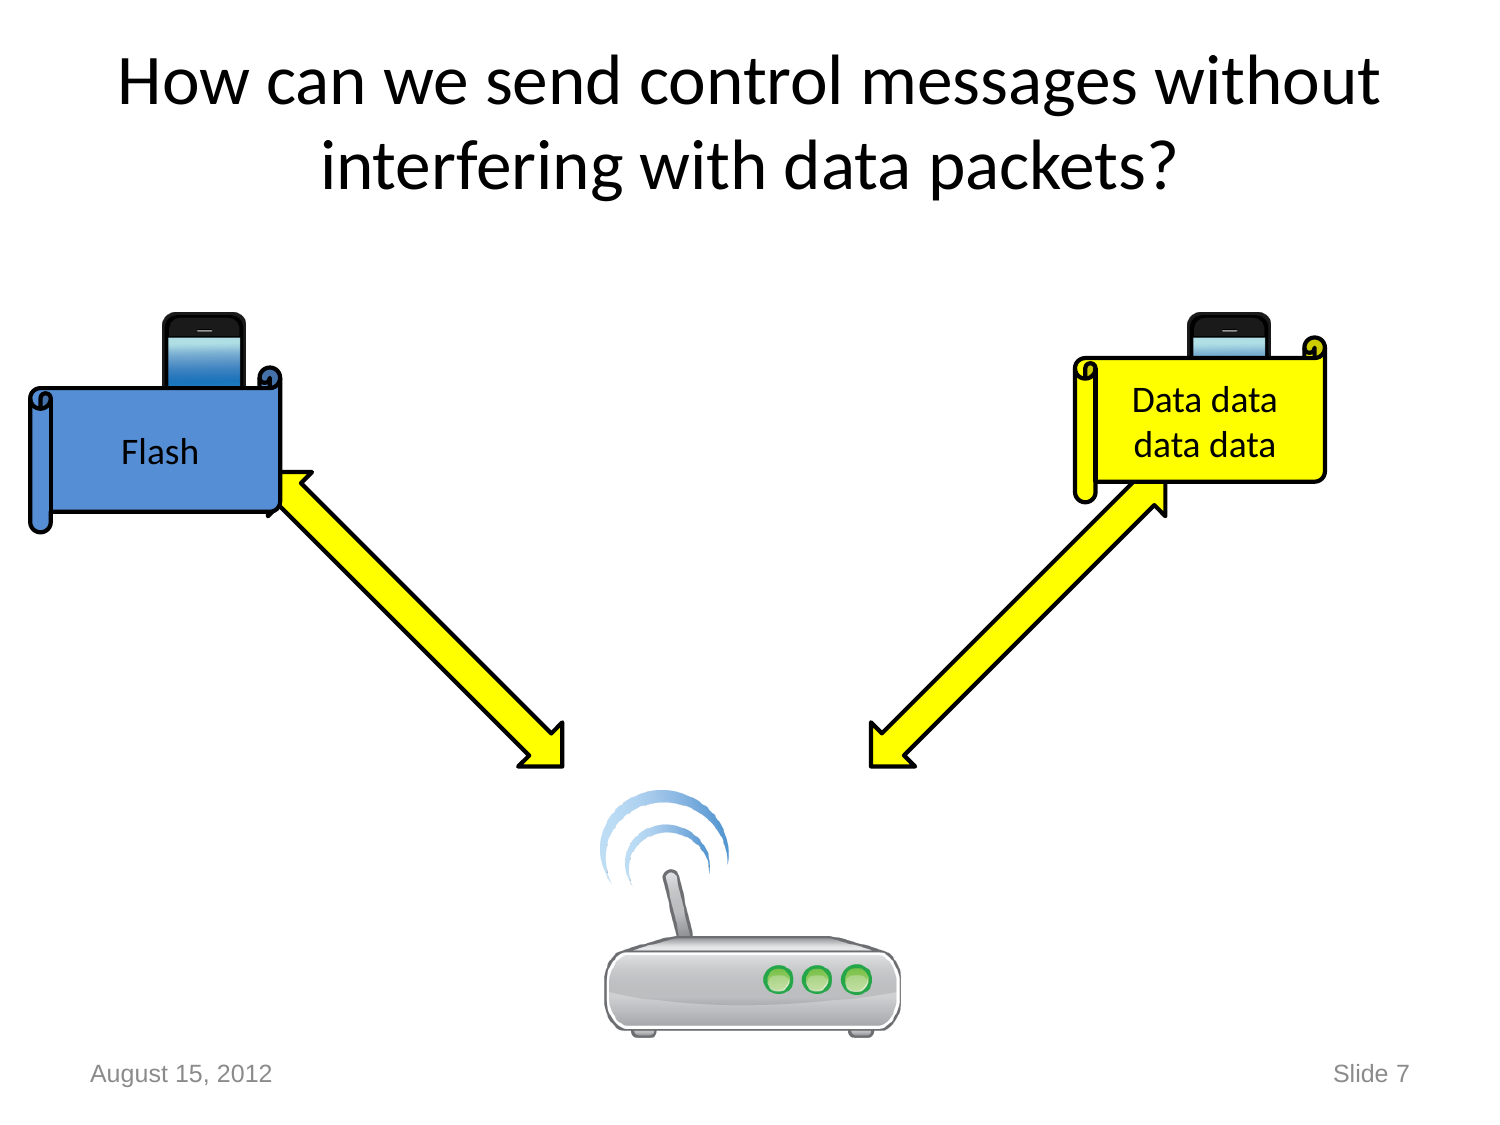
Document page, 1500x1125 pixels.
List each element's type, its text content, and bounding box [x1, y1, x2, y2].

picture [1187, 312, 1272, 474]
picture [599, 790, 901, 1038]
title How can we send control messages without interfering with data packets? [75, 24, 1425, 213]
slide_number Slide 7 [1074, 1042, 1425, 1103]
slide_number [75, 1042, 425, 1103]
text_box Data data data data [1072, 335, 1328, 505]
picture [162, 312, 247, 474]
text_box [265, 514, 274, 519]
text_box [868, 484, 1168, 769]
text_box [280, 469, 565, 769]
text_box Flash [28, 365, 283, 535]
